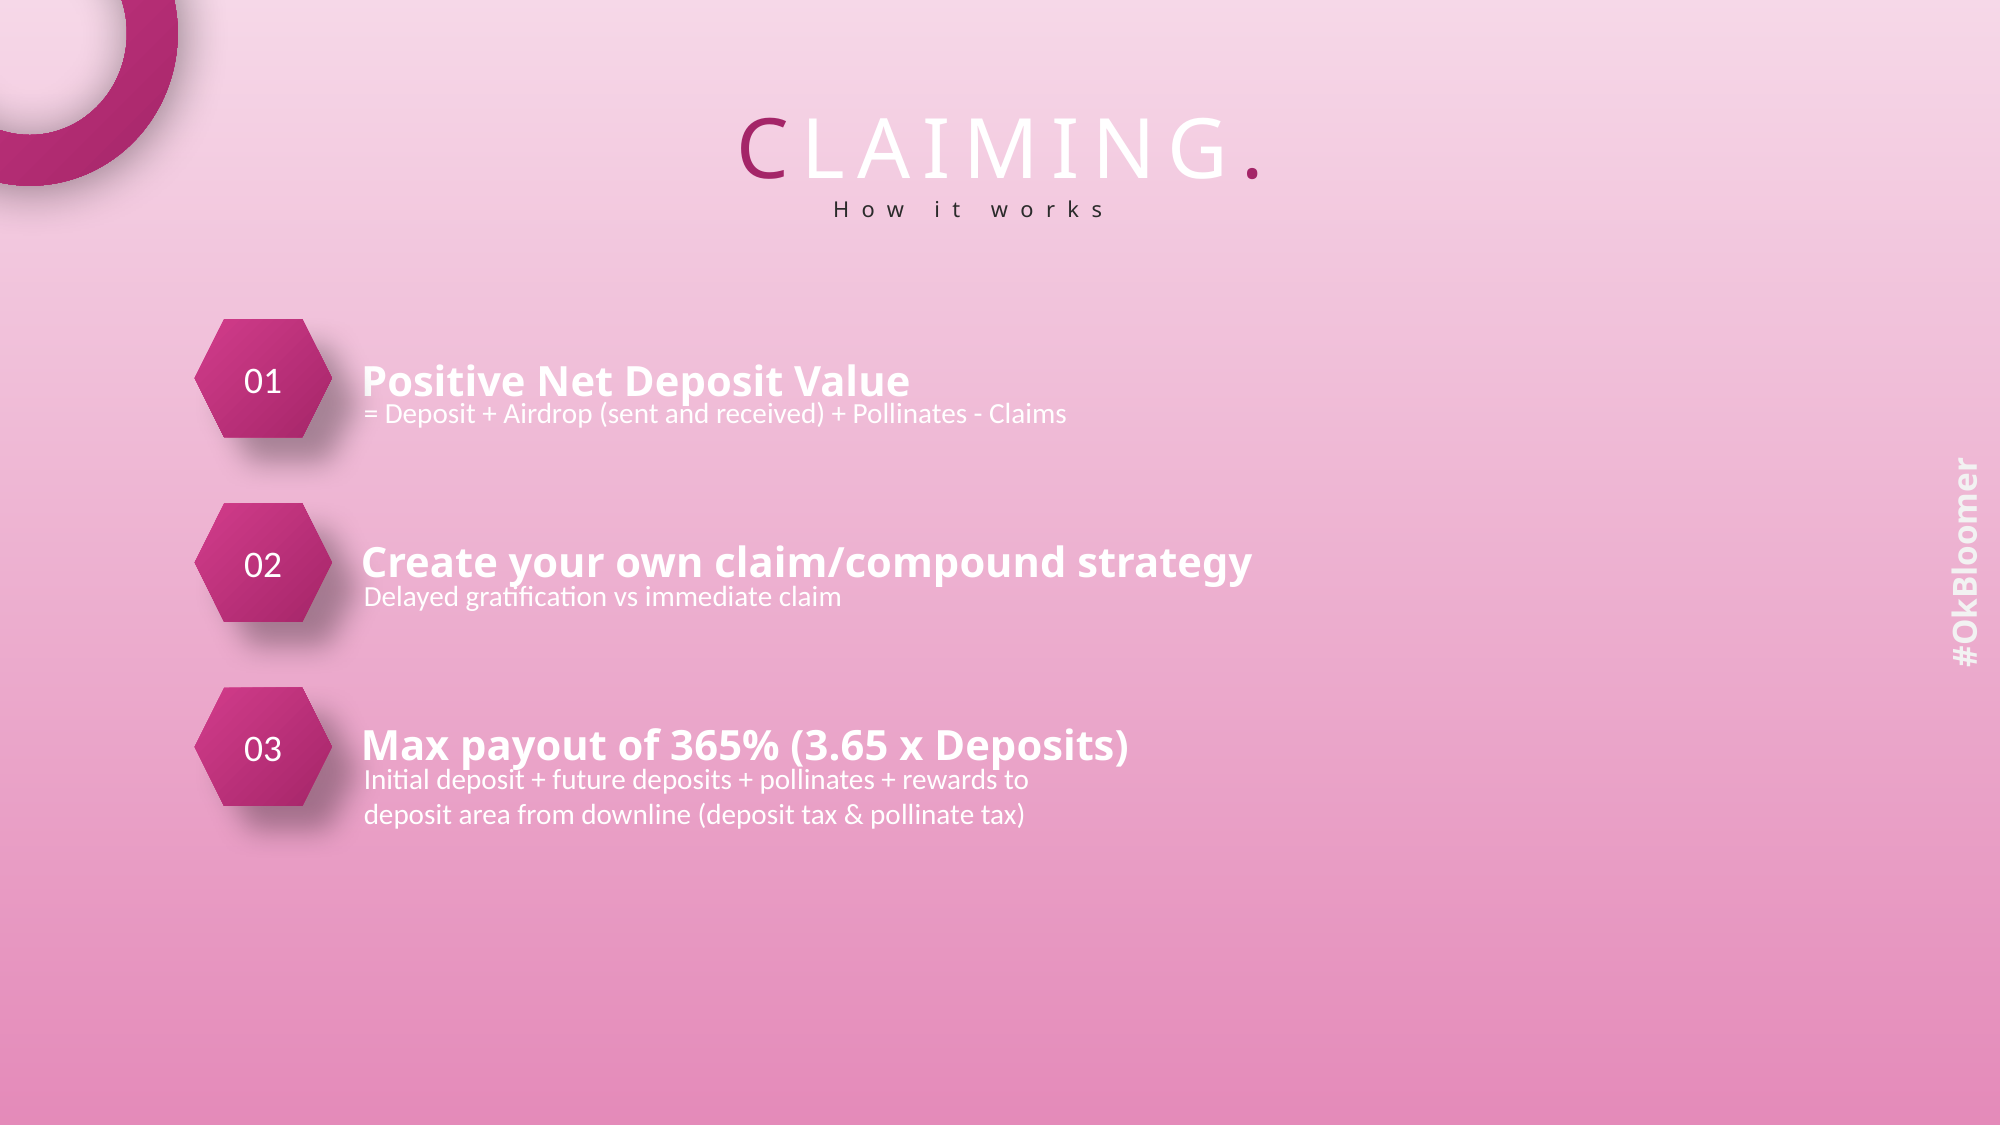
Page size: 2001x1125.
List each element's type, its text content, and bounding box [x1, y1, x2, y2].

text_box 02 [193, 502, 333, 623]
text_box How it works [650, 188, 1286, 230]
text_box 01 [193, 317, 333, 439]
text_box Delayed gratification vs immediate claim [349, 559, 1135, 621]
text_box Max payout of 365% (3.65 x Deposits) [346, 696, 1226, 777]
text_box #OkBloomer [1936, 283, 1991, 842]
text_box Initial deposit + future deposits + pollinates + rewards to deposit area from downline (deposit tax & pollinate tax) [349, 753, 1135, 838]
text_box Positive Net Deposit Value [346, 332, 1000, 376]
text_box [0, 0, 179, 187]
text_box Create your own claim/compound strategy [346, 513, 1319, 593]
text_box CLAIMING. [481, 88, 1519, 203]
text_box = Deposit + Airdrop (sent and received) + Pollinates - Claims [349, 376, 1135, 437]
text_box 03 [193, 686, 333, 807]
